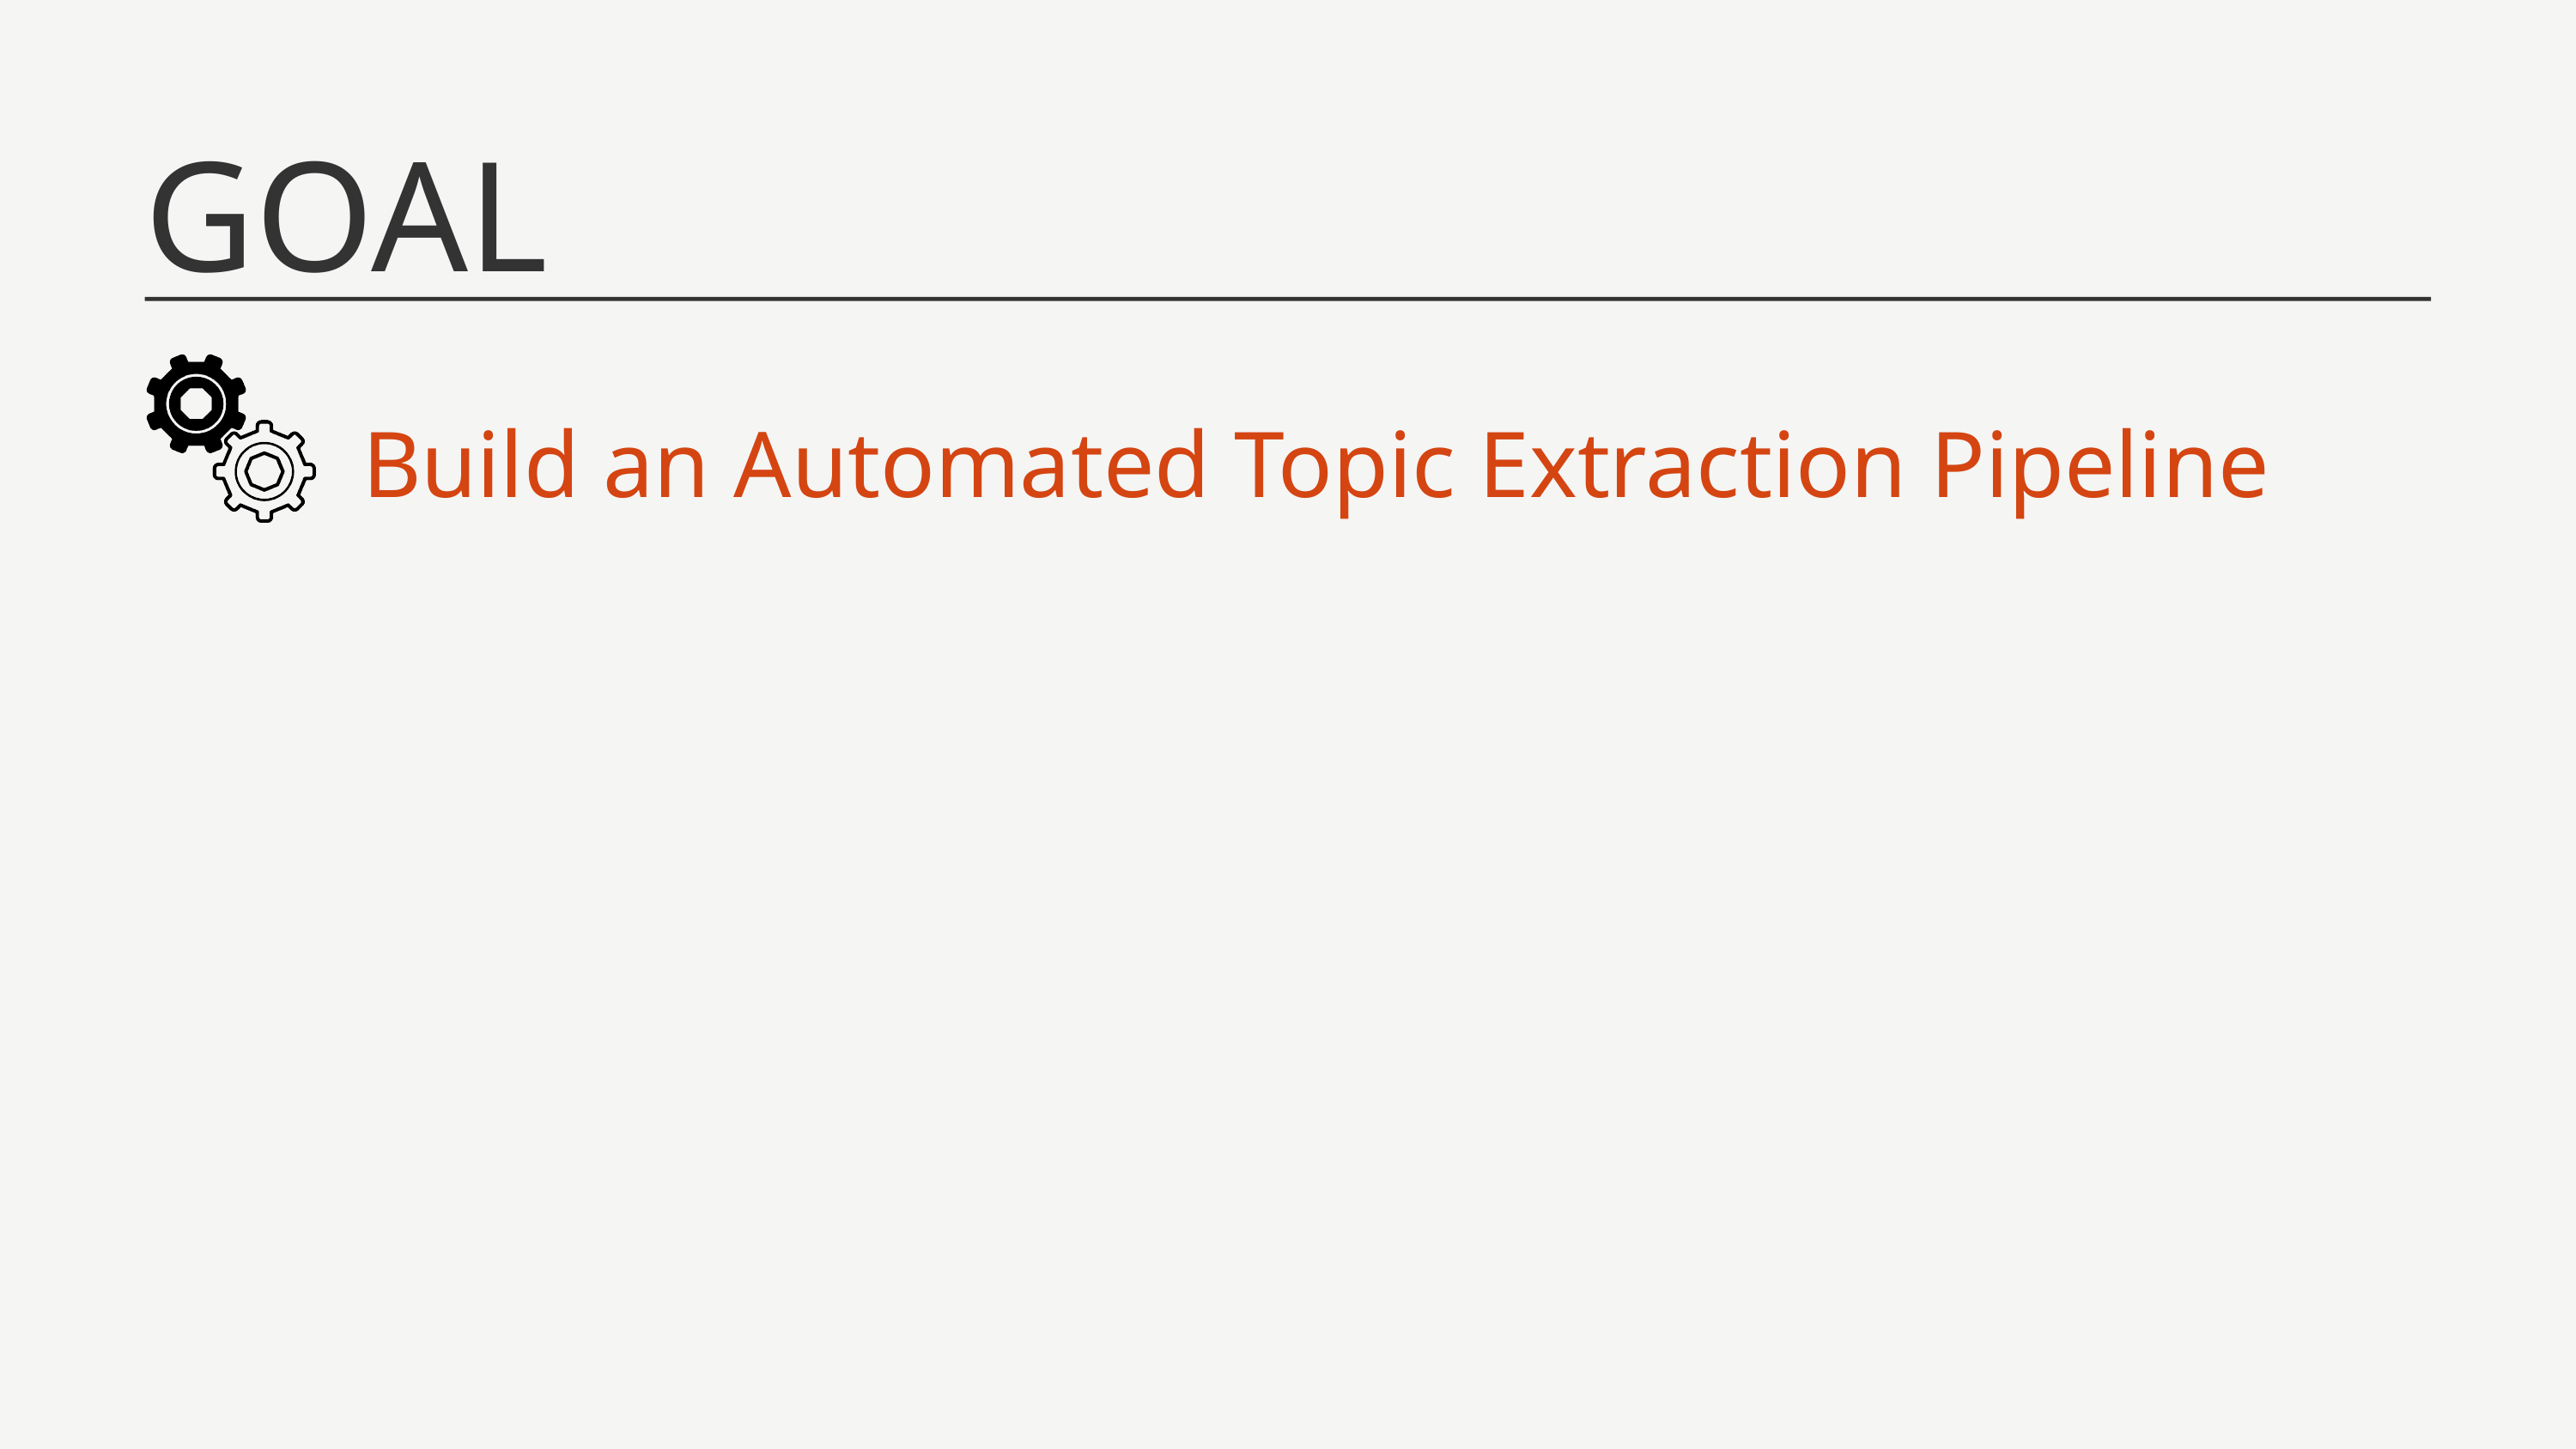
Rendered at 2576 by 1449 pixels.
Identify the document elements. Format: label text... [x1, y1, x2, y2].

text_box Build an Automated Topic Extraction Pipeline [362, 406, 2451, 516]
text_box GOAL [144, 118, 581, 302]
picture [144, 351, 316, 524]
